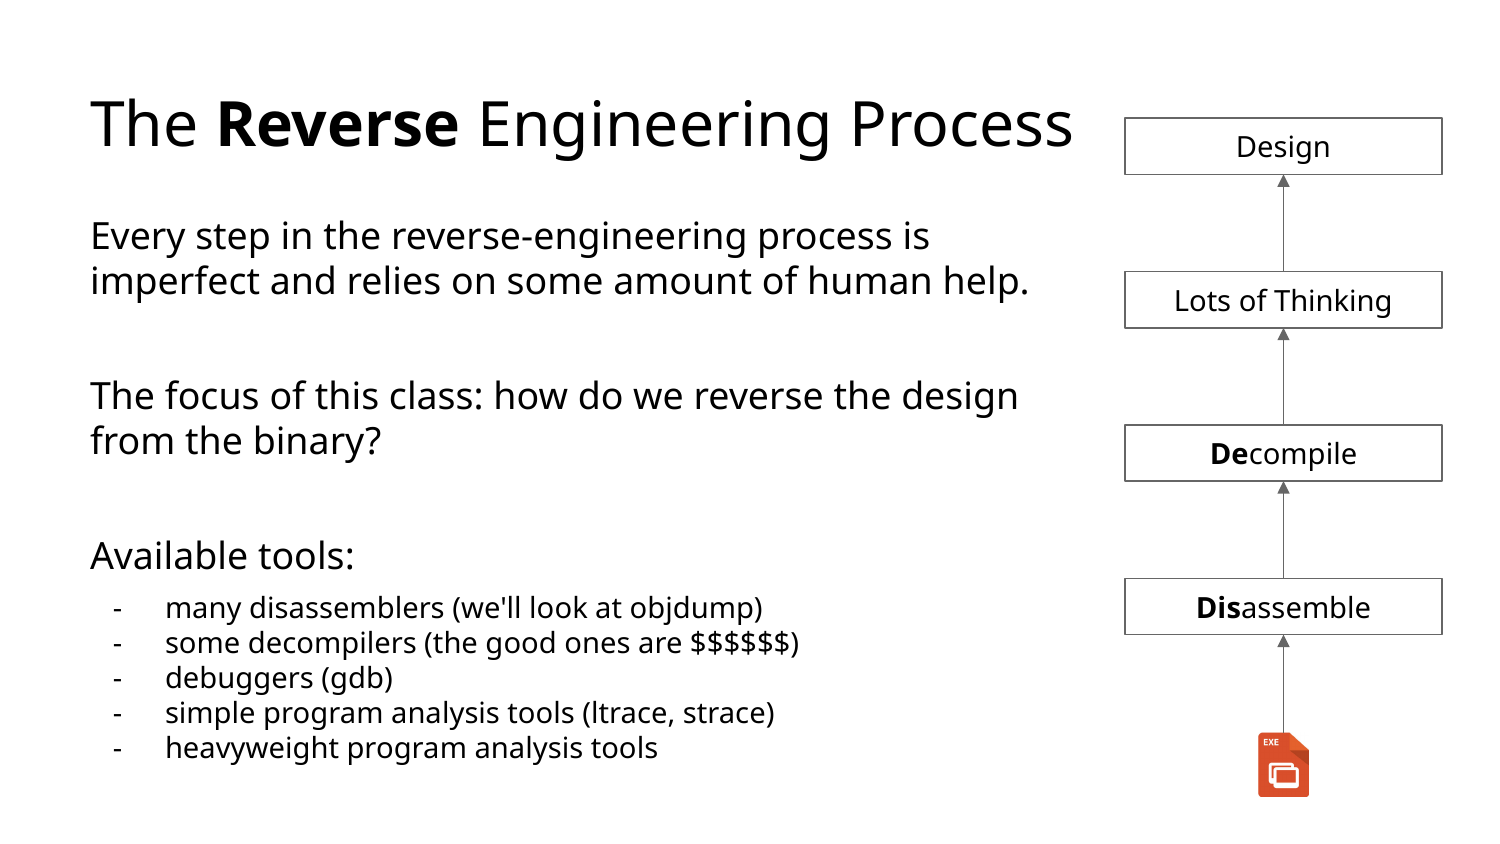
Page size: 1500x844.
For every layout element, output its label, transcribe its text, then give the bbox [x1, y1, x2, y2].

title The Reverse Engineering Process [75, 33, 1425, 175]
text_box Disassemble [1125, 578, 1442, 635]
list Every step in the reverse-engineering process is imperfect and relies on some amount of human help. The focus of this class: how do we reverse the design from the binary? Available tools: many disassemblers (we'll look at objdump) some decompilers (the good ones are $$$$$$) debuggers (gdb) simple program analysis tools (ltrace, strace) heavyweight program analysis tools [75, 196, 1066, 808]
text_box Decompile [1125, 425, 1442, 482]
text_box Lots of Thinking [1125, 271, 1442, 328]
picture [1257, 732, 1310, 798]
text_box Design [1125, 118, 1442, 175]
